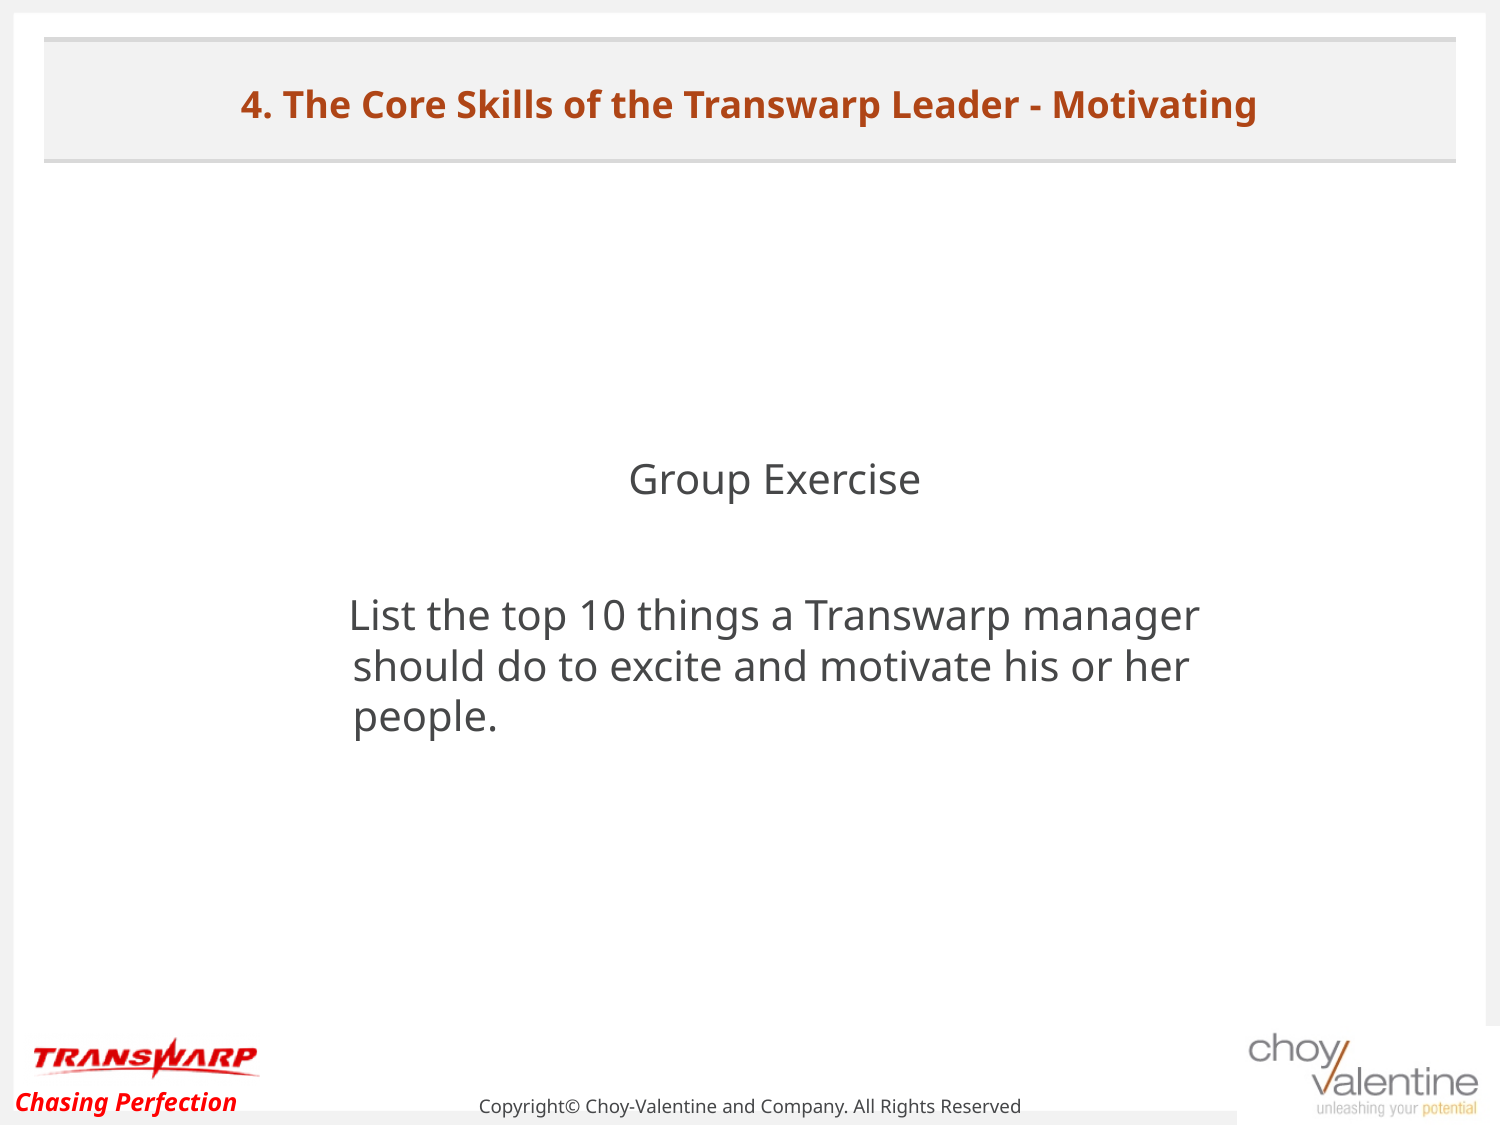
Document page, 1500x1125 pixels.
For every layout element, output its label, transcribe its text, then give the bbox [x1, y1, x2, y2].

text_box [0, 1033, 331, 1125]
text_box Group Exercise List the top 10 things a Transwarp manager should do to excite and motivate his or her people. [206, 385, 1344, 798]
picture [0, 0, 1500, 1125]
title 4. The Core Skills of the Transwarp Leader - Motivating [49, 44, 1451, 163]
